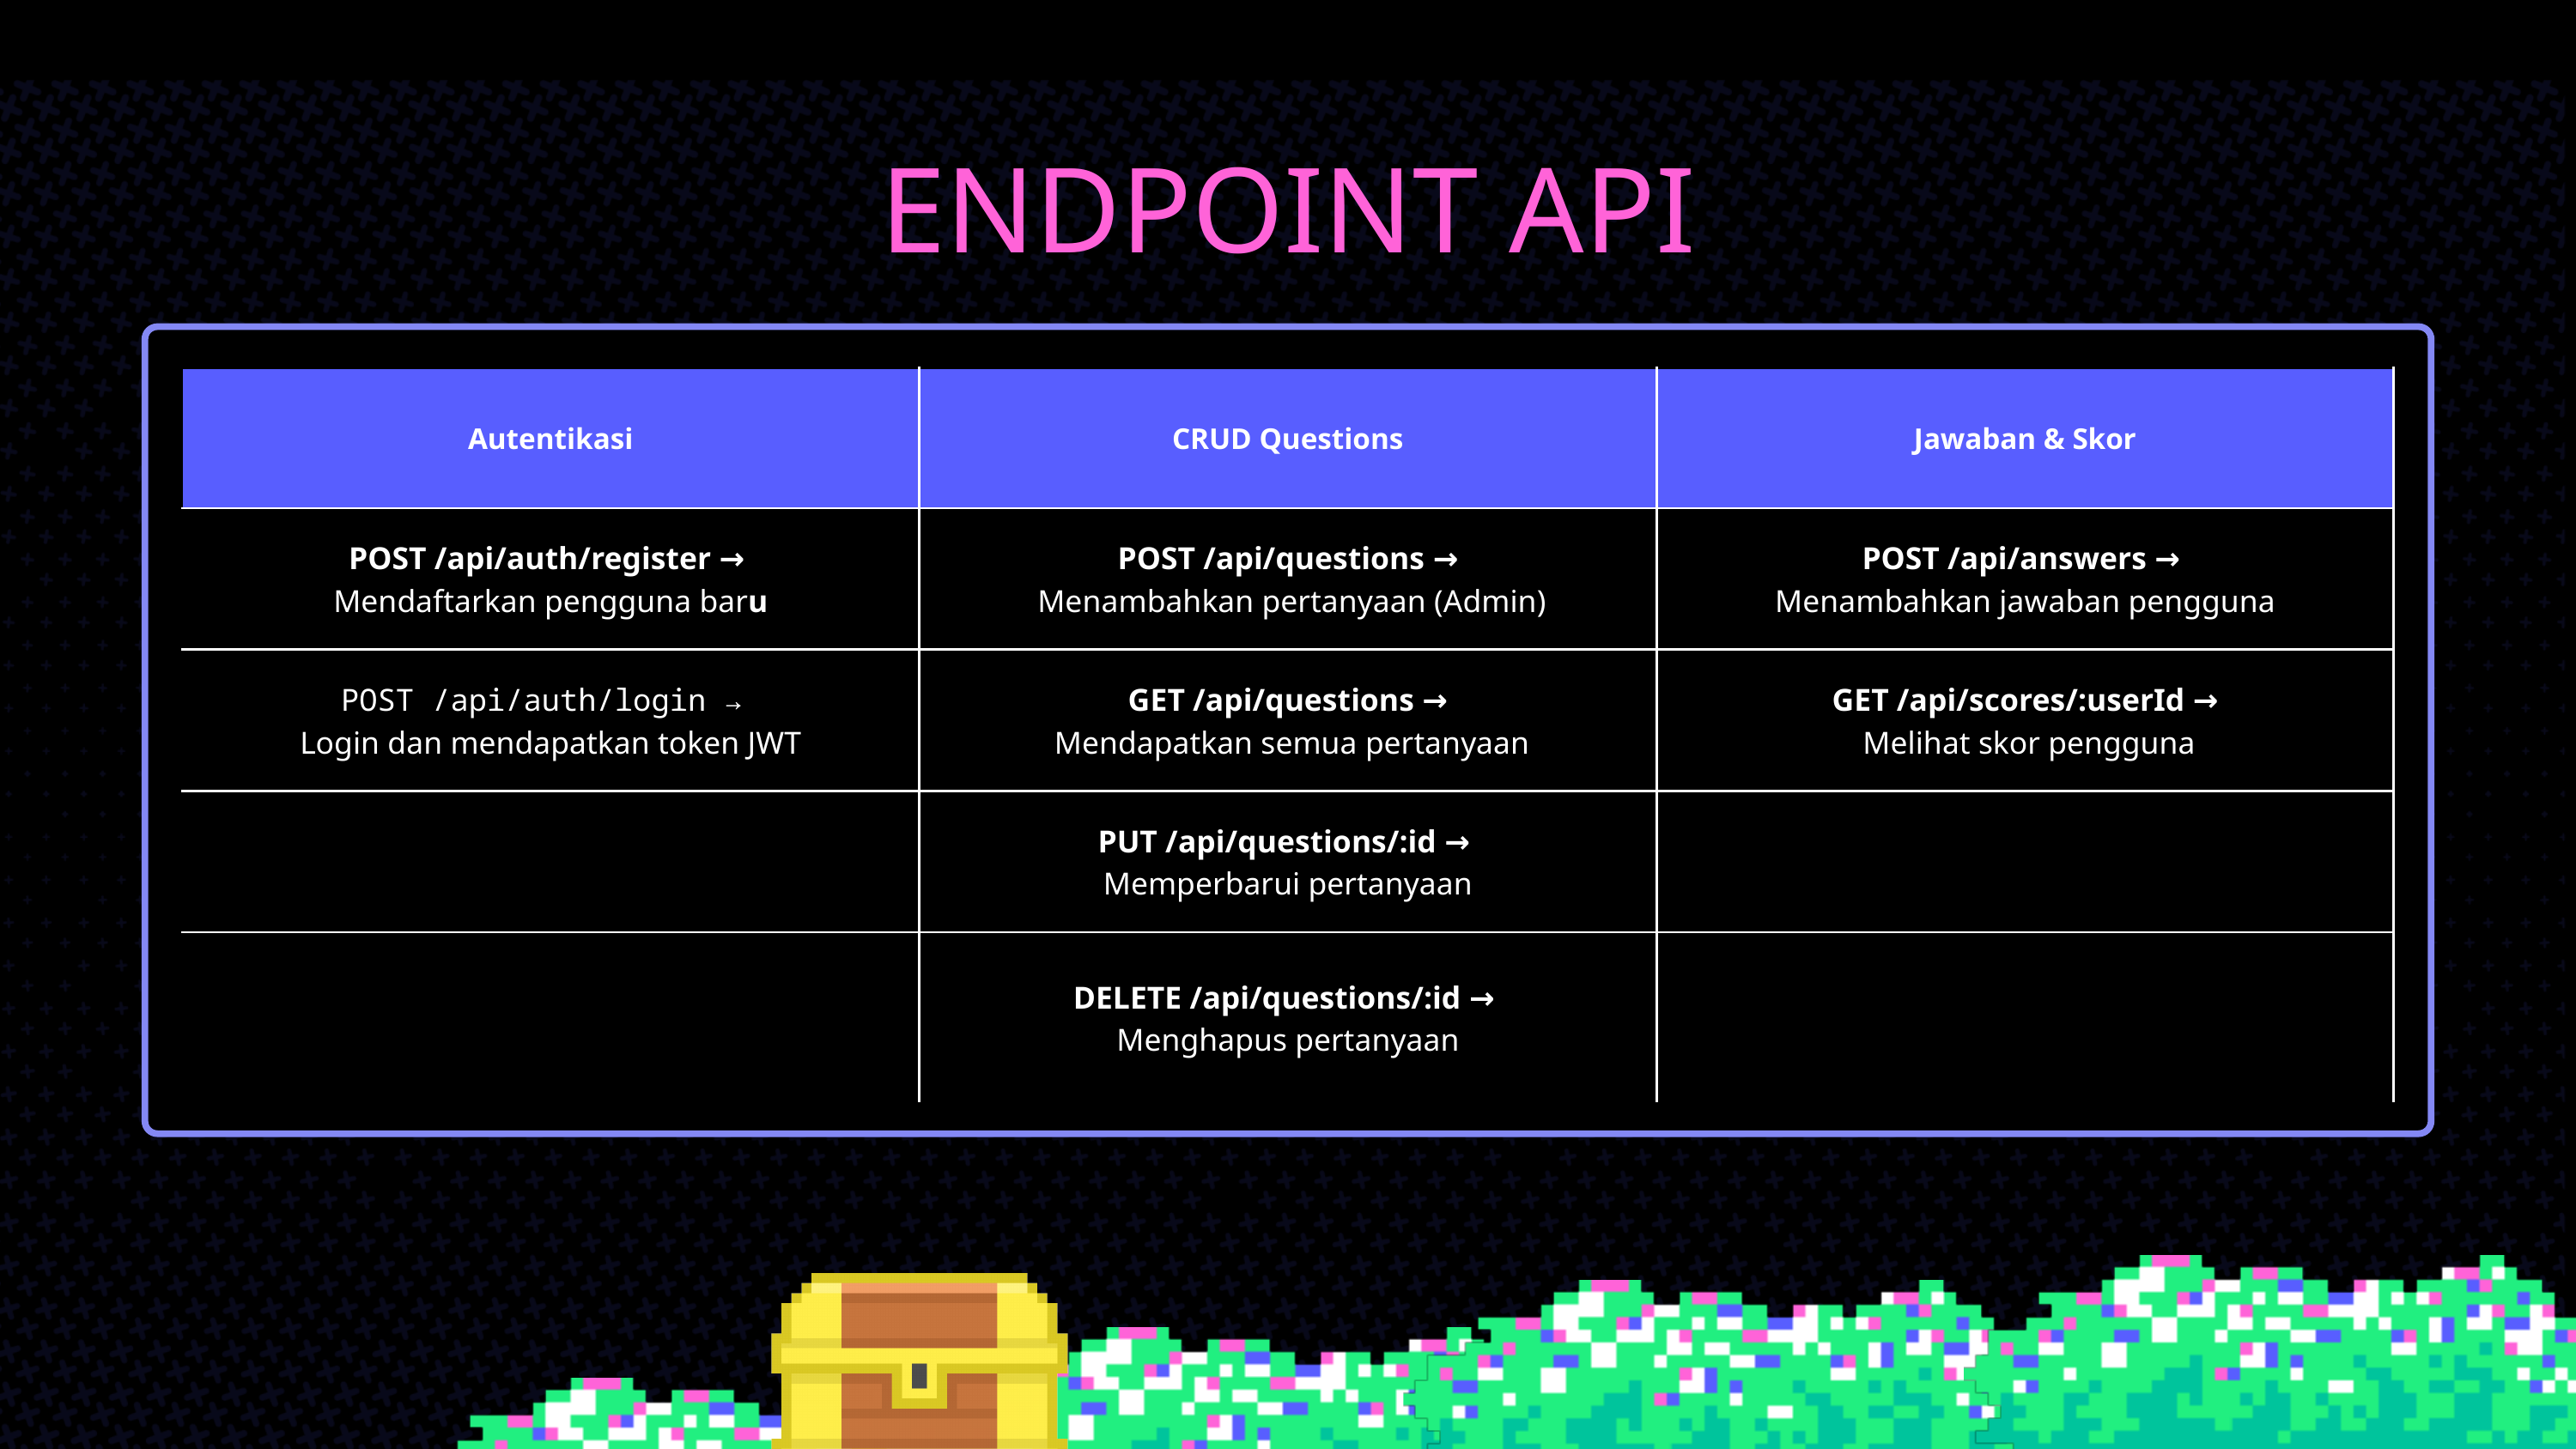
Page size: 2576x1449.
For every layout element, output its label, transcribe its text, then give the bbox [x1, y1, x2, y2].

text_box [0, 80, 2566, 1449]
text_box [144, 326, 2432, 1134]
text_box ENDPOINT API [144, 144, 2432, 277]
text_box [1964, 1255, 2576, 1449]
picture [740, 1233, 1072, 1449]
text_box [394, 1378, 736, 1449]
text_box [1076, 1327, 1403, 1449]
text_box [1076, 1378, 1088, 1449]
text_box [1403, 1280, 1964, 1449]
